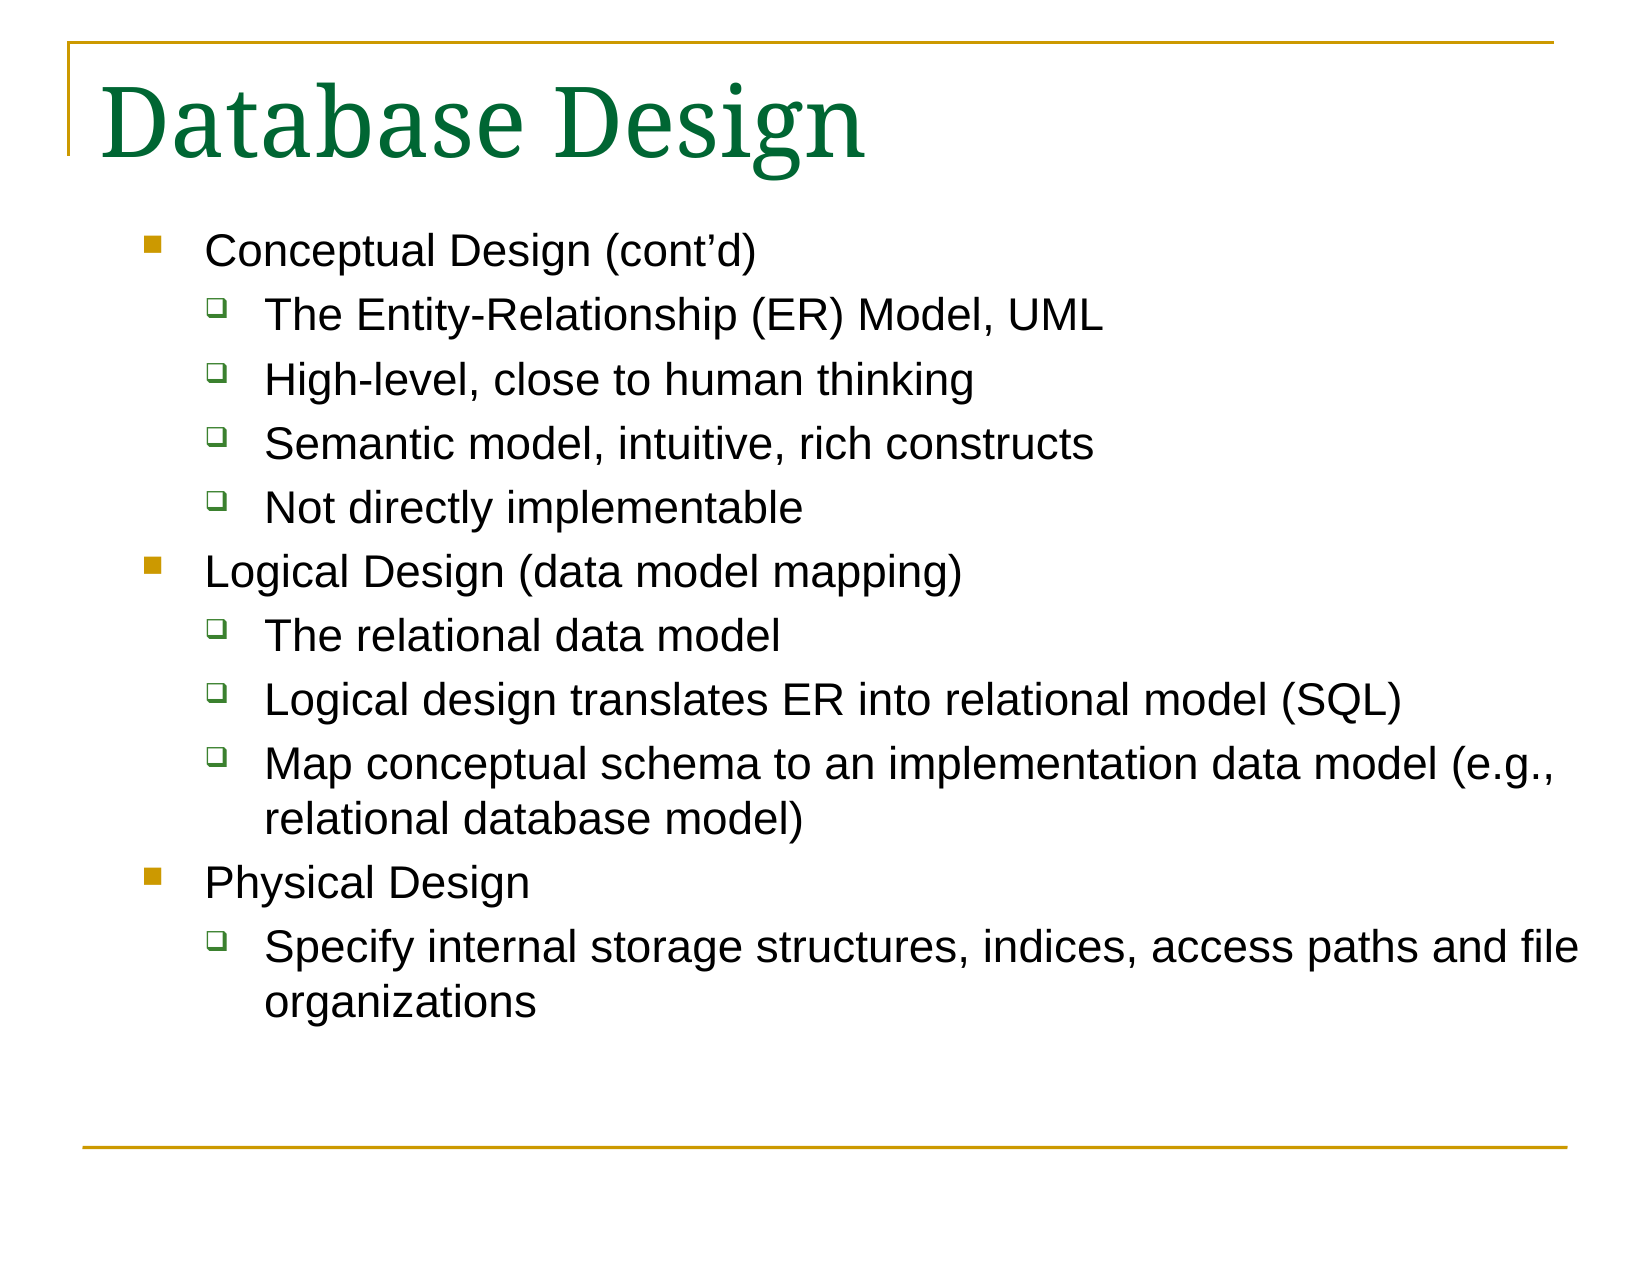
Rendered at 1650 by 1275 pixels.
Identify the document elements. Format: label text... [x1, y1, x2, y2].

list Conceptual Design (cont’d) The Entity-Relationship (ER) Model, UML High-level, close to human thinking Semantic model, intuitive, rich constructs Not directly implementable Logical Design (data model mapping) The relational data model Logical design translates ER into relational model (SQL) Map conceptual schema to an implementation data model (e.g., relational database model) Physical Design Specify internal storage structures, indices, access paths and file organizations [125, 212, 1610, 1128]
title Database Design [82, 51, 1568, 264]
